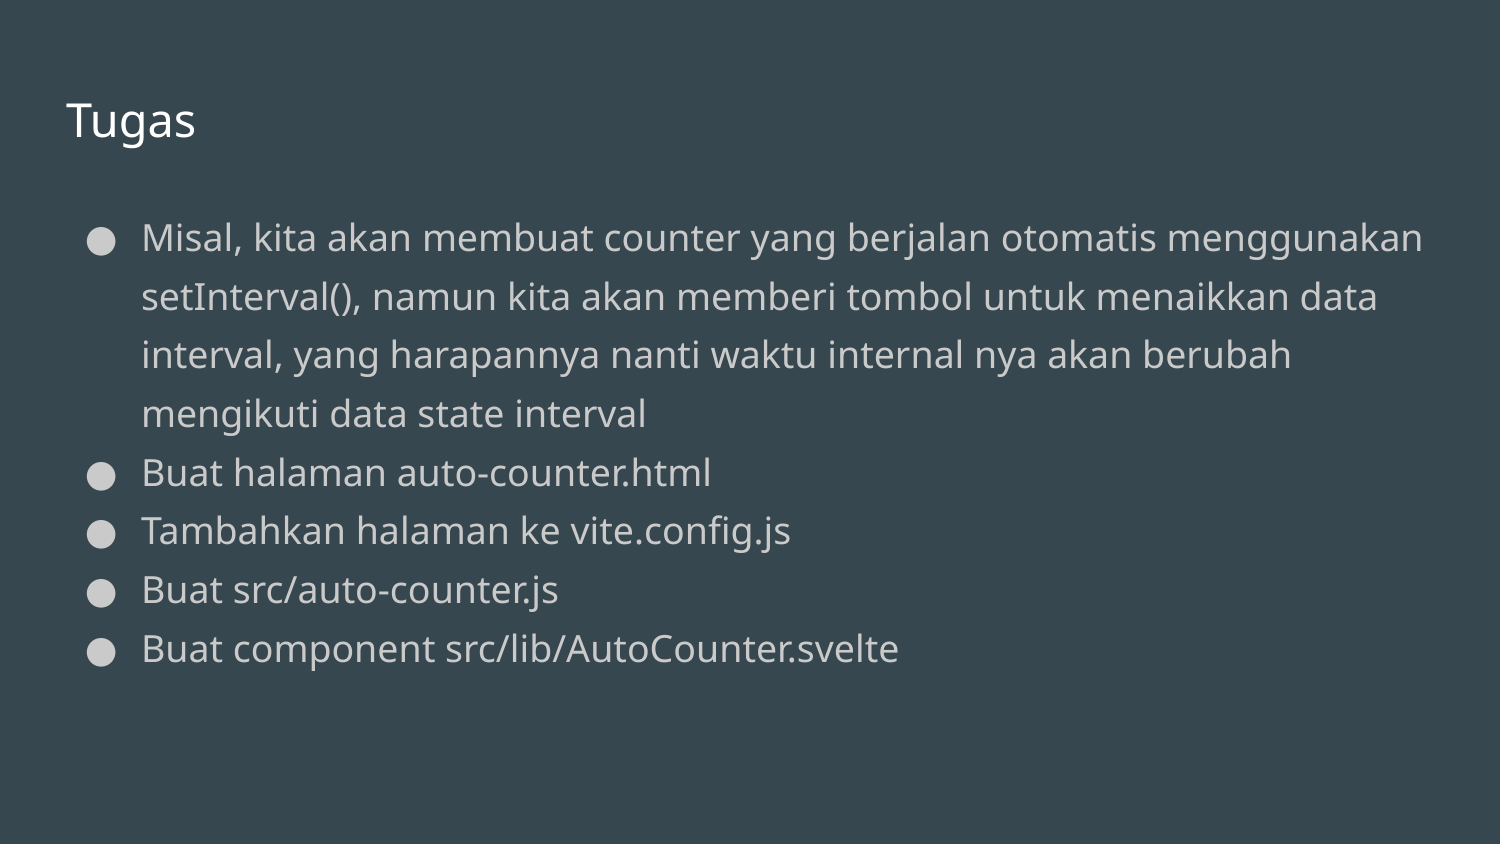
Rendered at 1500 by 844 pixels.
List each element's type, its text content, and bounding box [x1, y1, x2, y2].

title Tugas [51, 72, 1449, 167]
list Misal, kita akan membuat counter yang berjalan otomatis menggunakan setInterval(), namun kita akan memberi tombol untuk menaikkan data interval, yang harapannya nanti waktu internal nya akan berubah mengikuti data state interval Buat halaman auto-counter.html Tambahkan halaman ke vite.config.js Buat src/auto-counter.js Buat component src/lib/AutoCounter.svelte [51, 189, 1449, 750]
